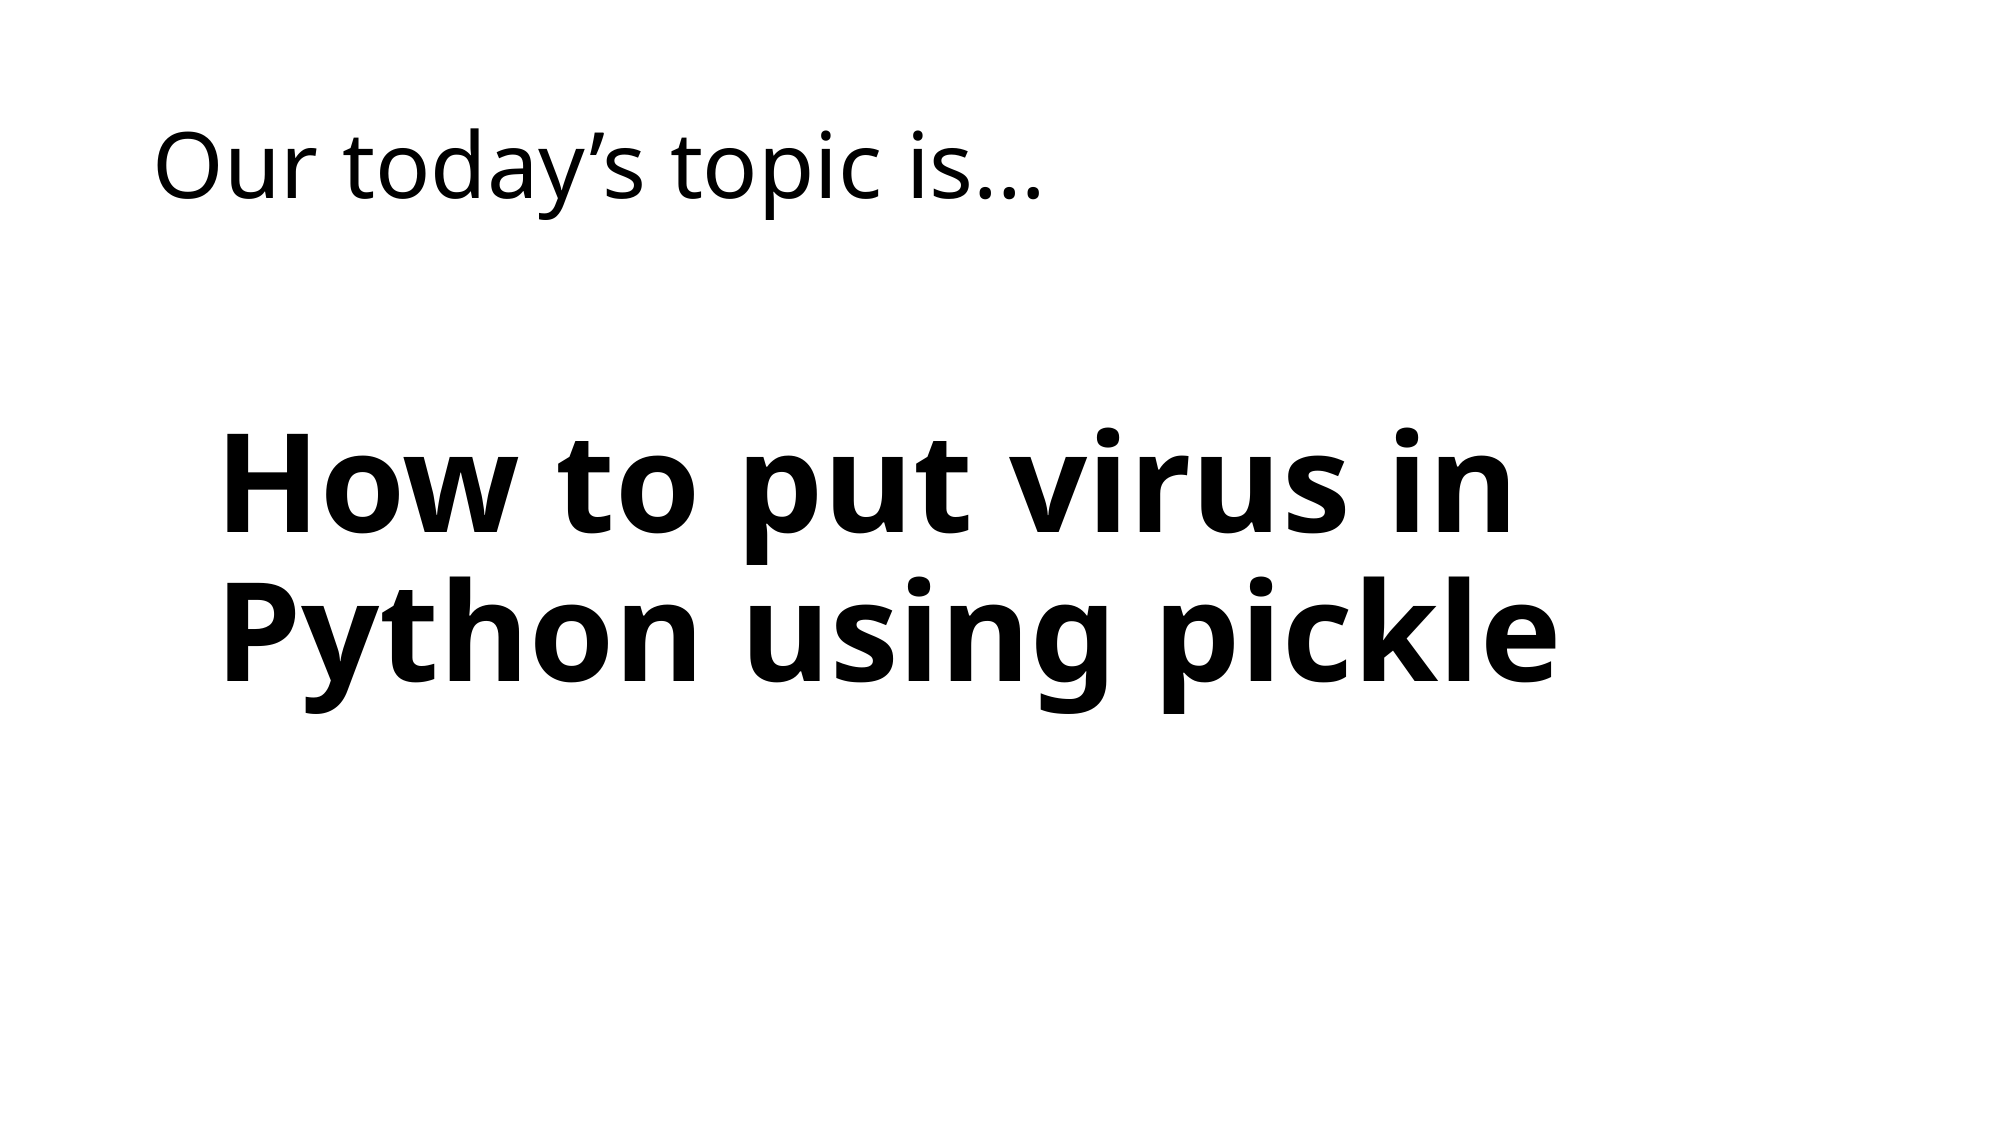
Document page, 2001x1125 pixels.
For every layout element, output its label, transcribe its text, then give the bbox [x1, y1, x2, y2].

title How to put virus in Python using pickle [200, 453, 1926, 672]
text_box Our today’s topic is… [137, 59, 1863, 278]
